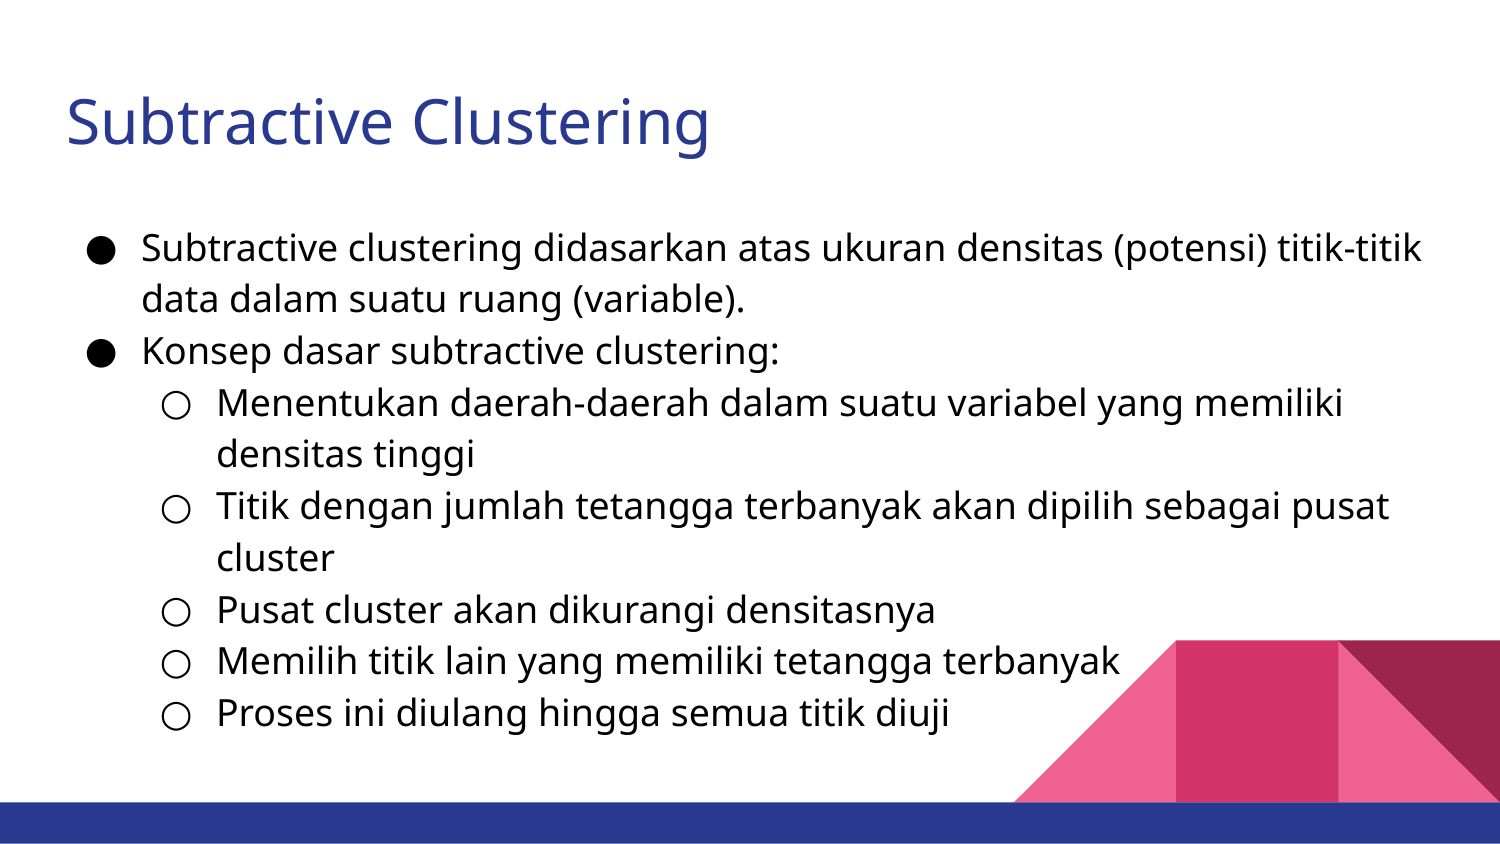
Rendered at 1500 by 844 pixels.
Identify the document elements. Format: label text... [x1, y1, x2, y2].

list Subtractive clustering didasarkan atas ukuran densitas (potensi) titik-titik data dalam suatu ruang (variable). Konsep dasar subtractive clustering: Menentukan daerah-daerah dalam suatu variabel yang memiliki densitas tinggi Titik dengan jumlah tetangga terbanyak akan dipilih sebagai pusat cluster Pusat cluster akan dikurangi densitasnya Memilih titik lain yang memiliki tetangga terbanyak Proses ini diulang hingga semua titik diuji [51, 201, 1449, 750]
title Subtractive Clustering [51, 67, 1449, 167]
